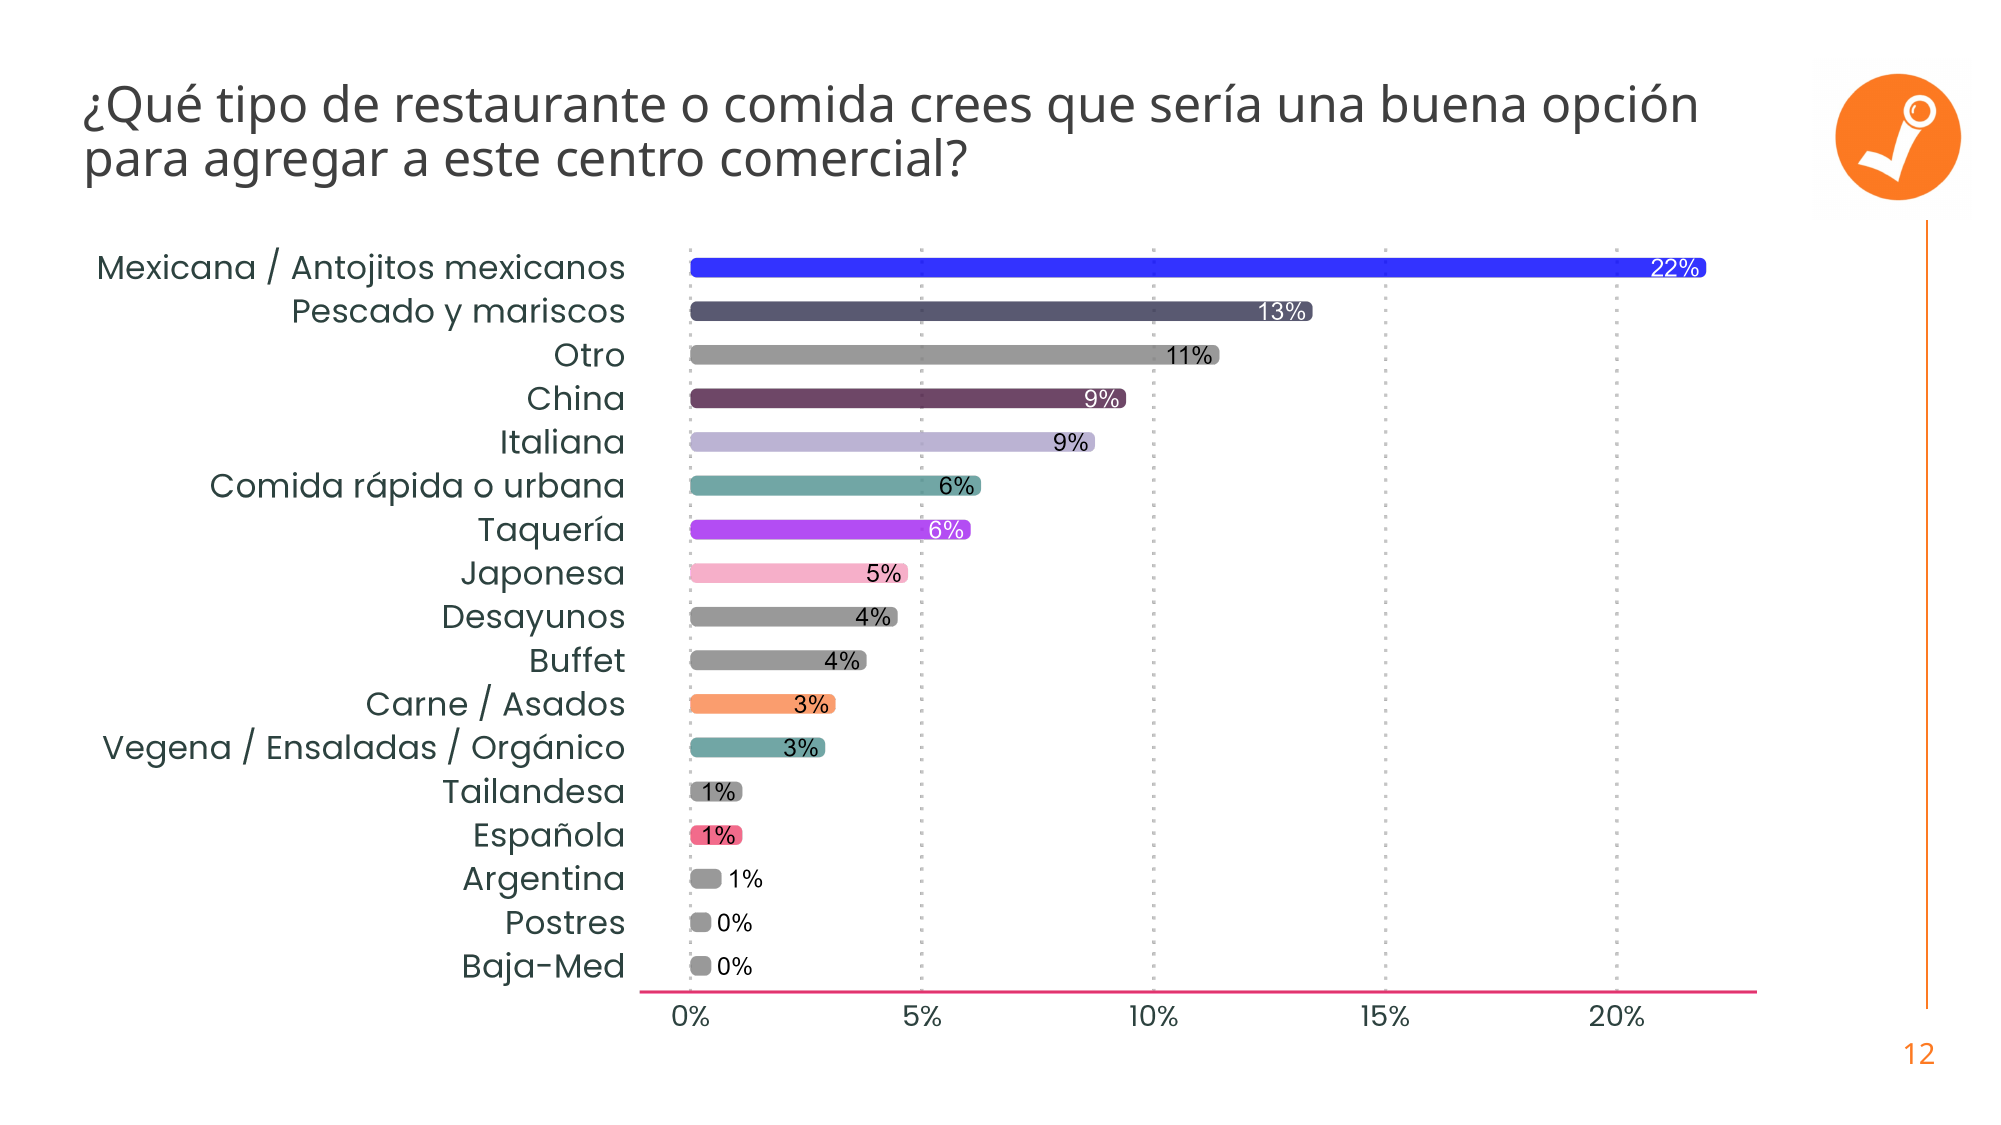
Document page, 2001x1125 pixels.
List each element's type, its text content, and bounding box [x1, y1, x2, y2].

picture [65, 211, 1787, 1064]
title ¿Qué tipo de restaurante o comida crees que sería una buena opción para agregar a este centro comercial? [68, 59, 1787, 207]
picture [1812, 58, 1972, 220]
